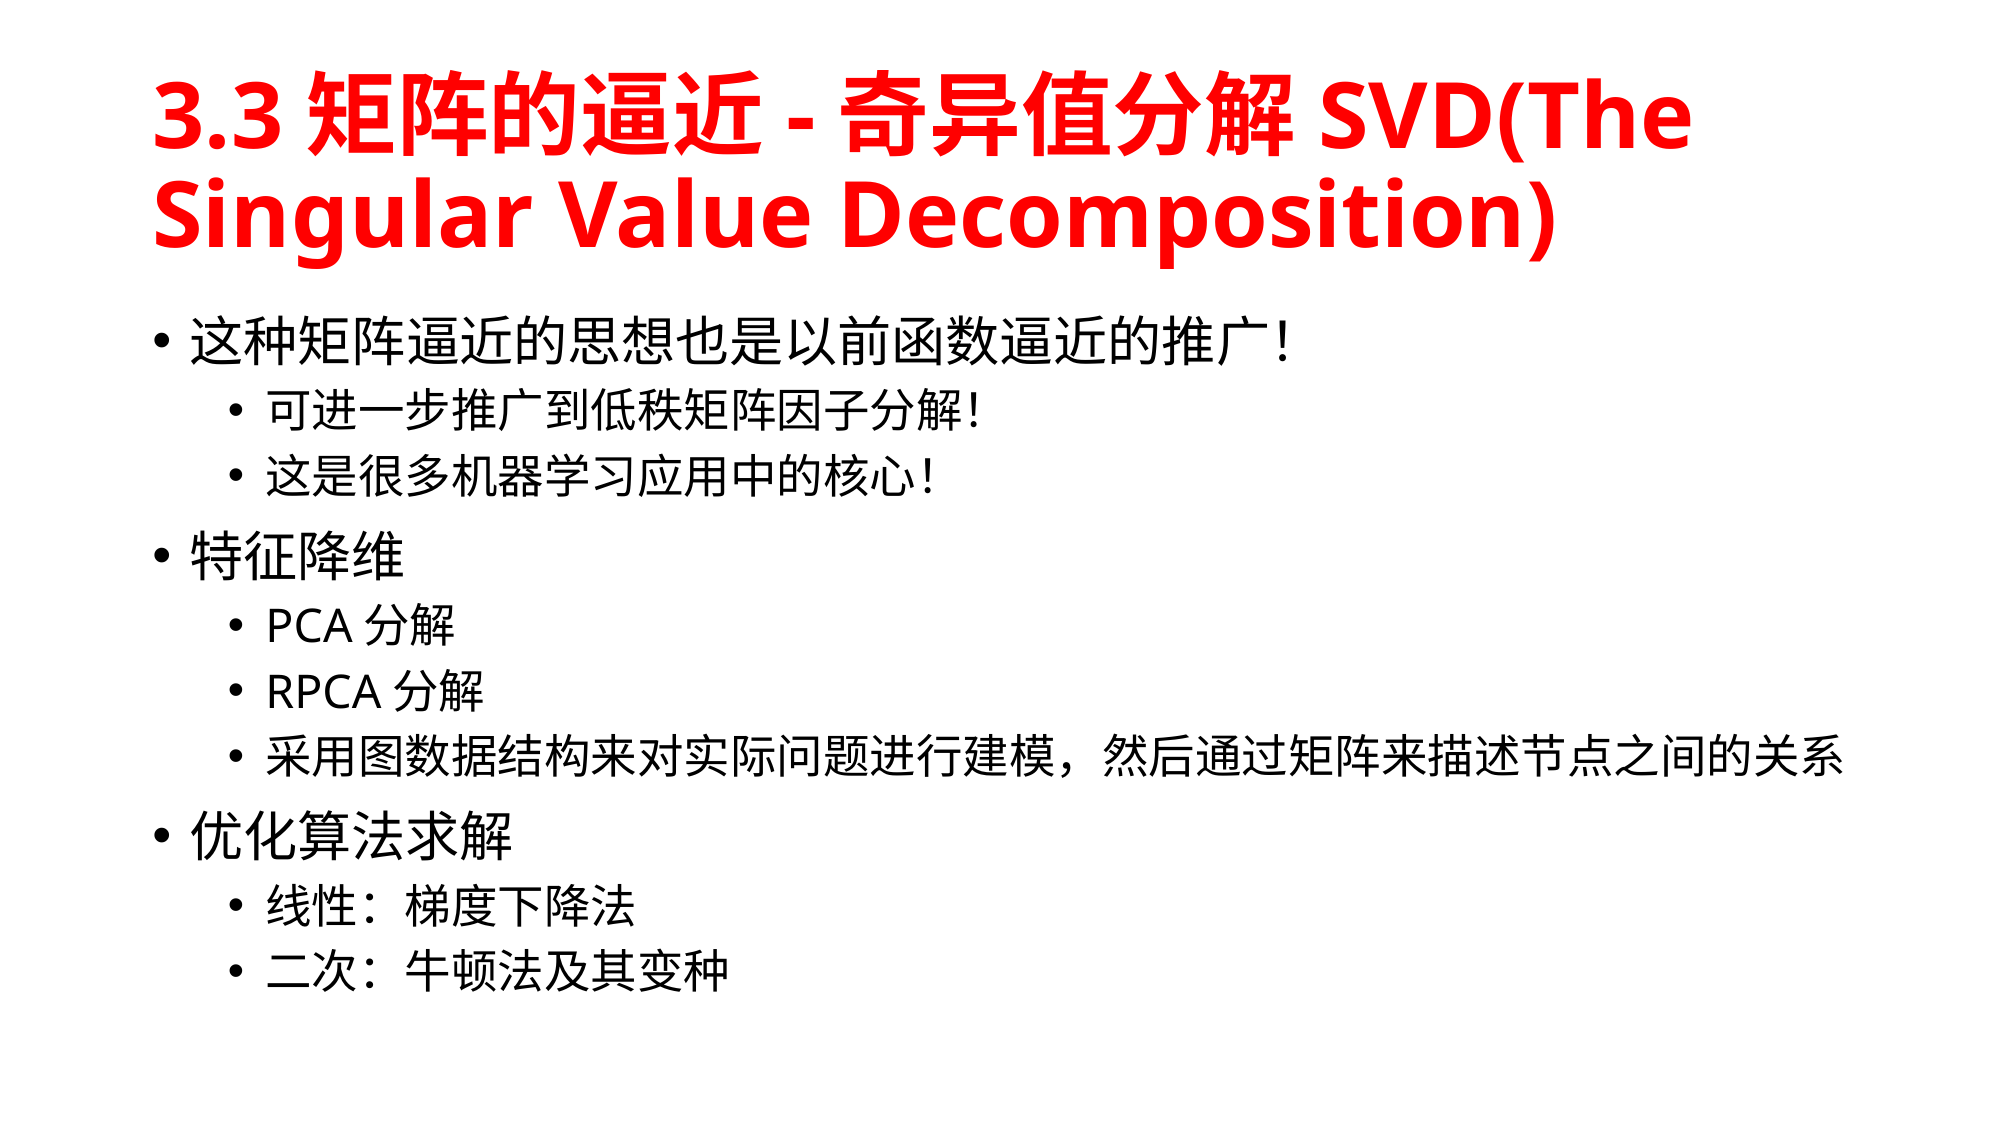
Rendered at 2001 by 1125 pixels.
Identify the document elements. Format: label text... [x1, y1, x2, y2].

title 3.3矩阵的逼近-奇异值分解SVD(The Singular Value Decomposition) [137, 59, 1863, 278]
list 这种矩阵逼近的思想也是以前函数逼近的推广！ 可进一步推广到低秩矩阵因子分解！ 这是很多机器学习应用中的核心！ 特征降维 PCA分解 RPCA分解 采用图数据结构来对实际问题进行建模，然后通过矩阵来描述节点之间的关系 优化算法求解 线性：梯度下降法 二次：牛顿法及其变种 [137, 299, 1863, 1014]
